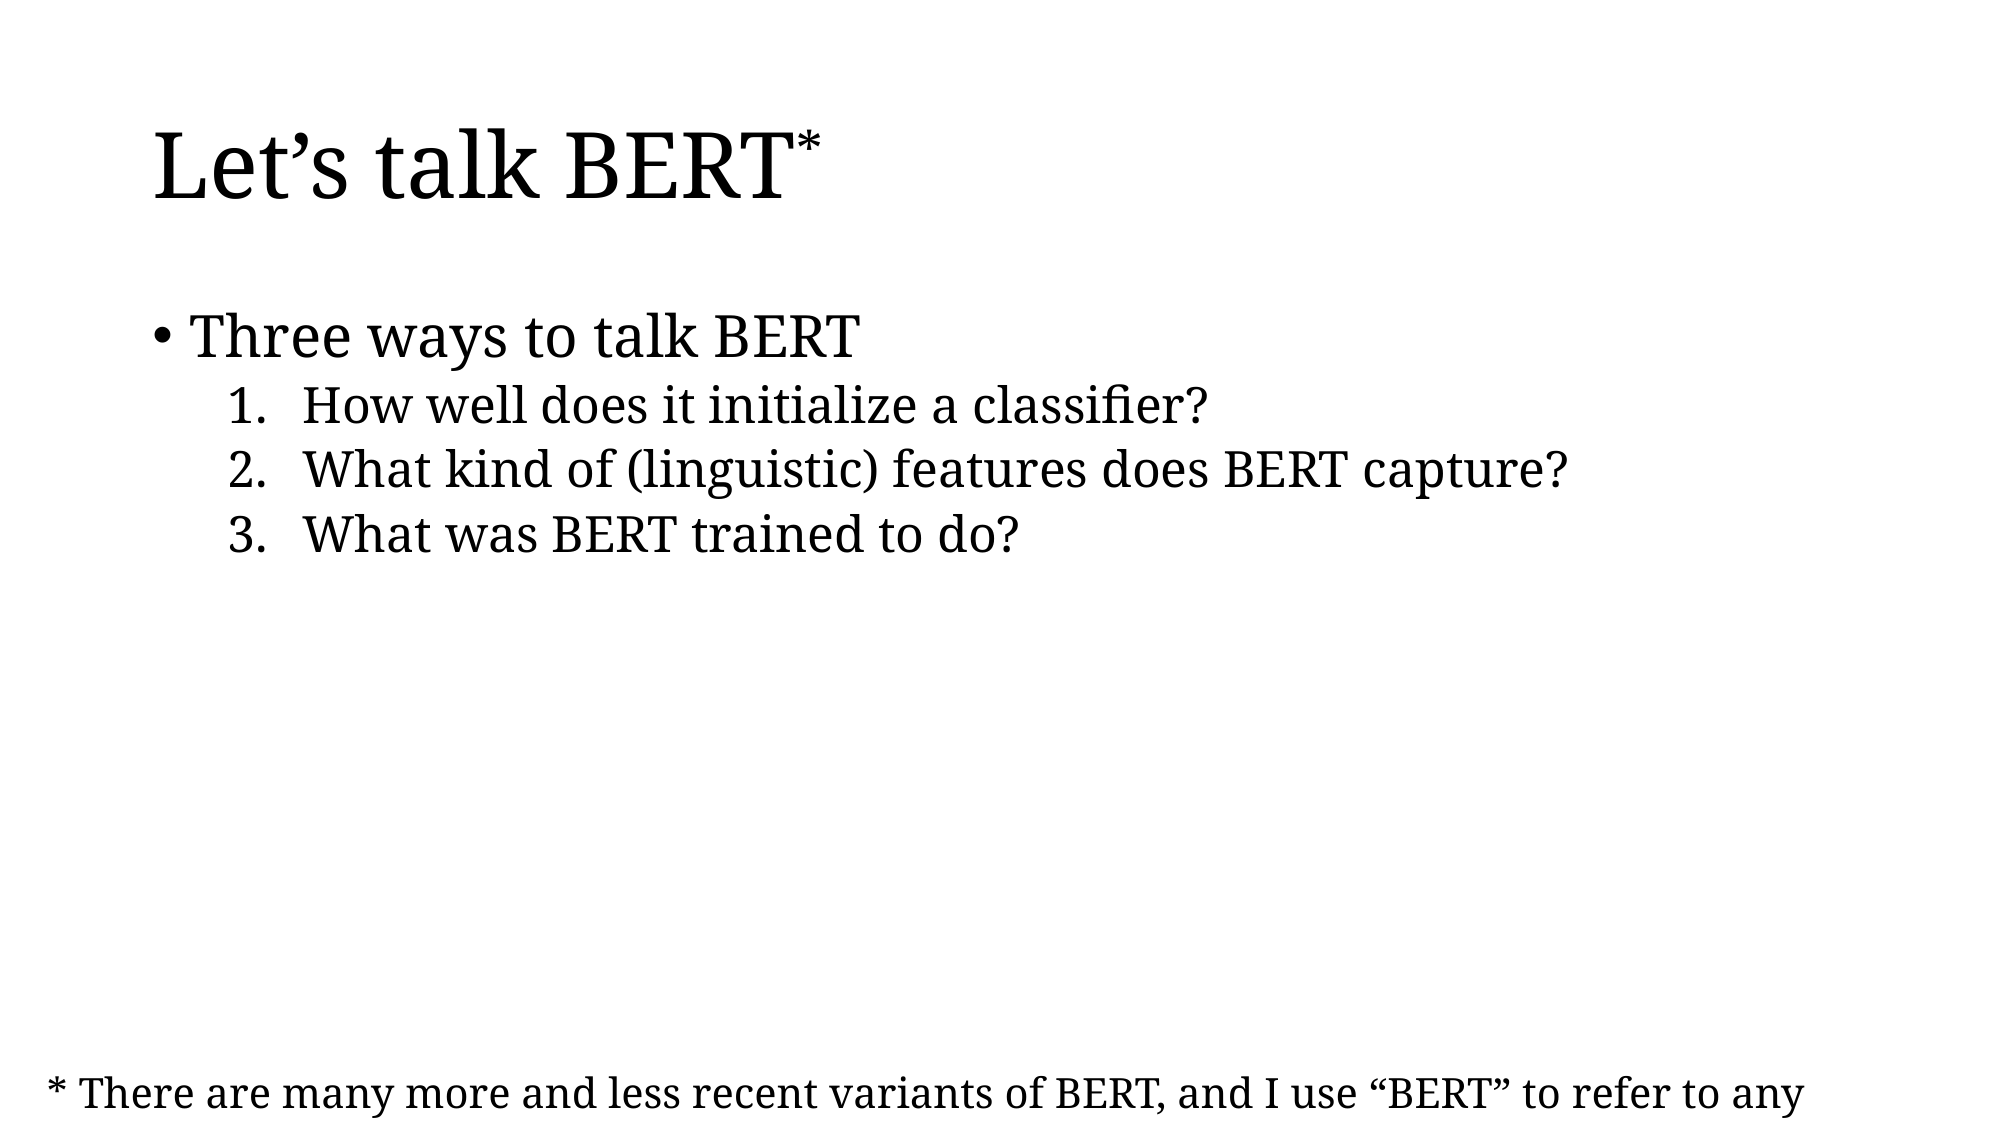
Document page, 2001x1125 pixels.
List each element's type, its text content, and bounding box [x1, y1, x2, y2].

list Three ways to talk BERT How well does it initialize a classifier? What kind of (linguistic) features does BERT capture? What was BERT trained to do? [137, 299, 1863, 1014]
title Let’s talk BERT* [137, 59, 1863, 278]
text_box * There are many more and less recent variants of BERT, and I use “BERT” to refer to any undirected language model. [32, 1059, 2000, 1125]
